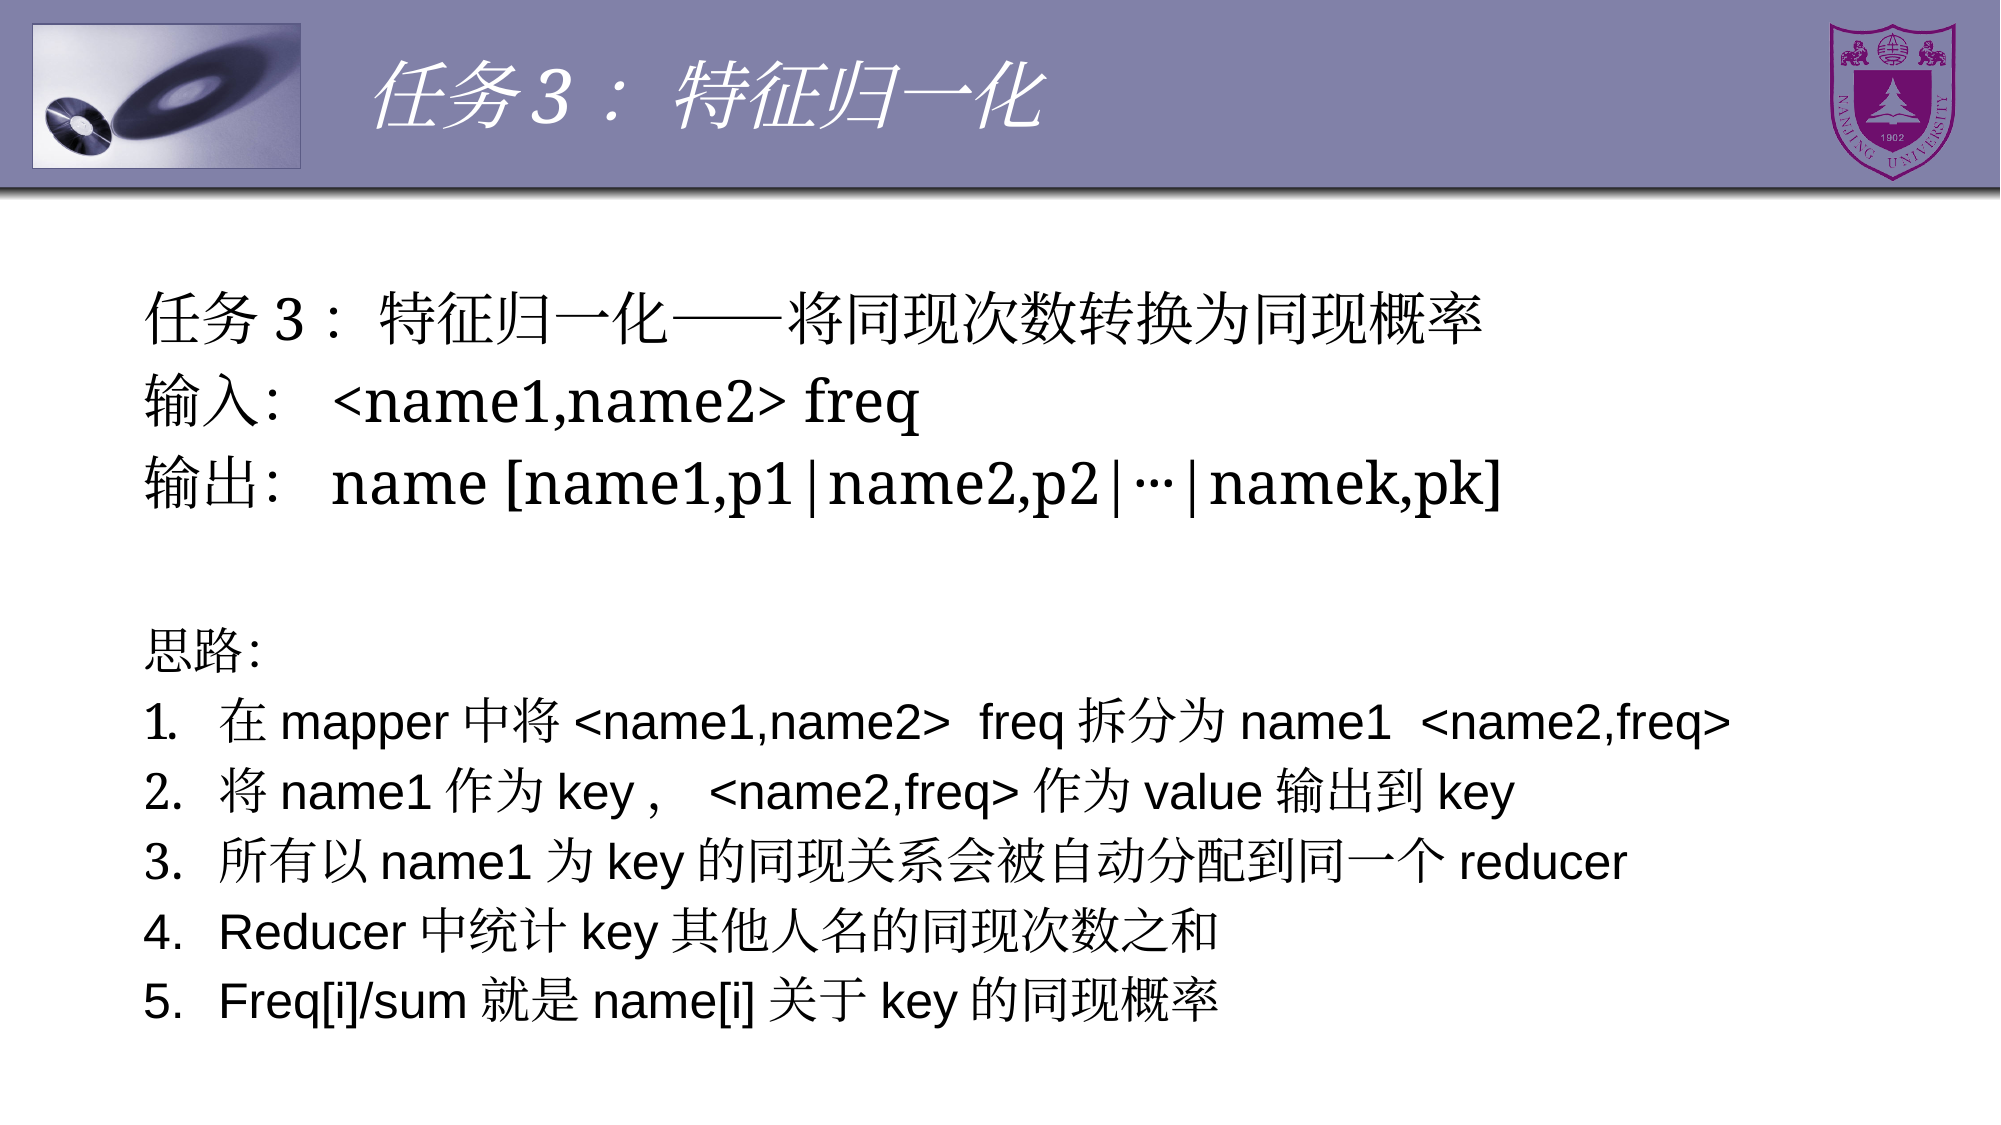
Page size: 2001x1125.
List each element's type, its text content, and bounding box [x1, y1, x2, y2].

title 任务3：特征归一化 [350, 0, 1984, 188]
list 任务3：特征归一化——将同现次数转换为同现概率 输入：<name1,name2> freq 输出：name [name1,p1|name2,p2|···|namek,pk] 思路： 在mapper中将<name1,name2> freq拆分为name1 <name2,freq> 将name1作为key，<name2,freq>作为value输出到key 所有以name1为key的同现关系会被自动分配到同一个reducer Reducer中统计key其他人名的同现次数之和 Freq[i]/sum就是name[i]关于key的同现概率 [128, 275, 1829, 1113]
picture [33, 25, 300, 168]
picture [1827, 17, 1959, 183]
